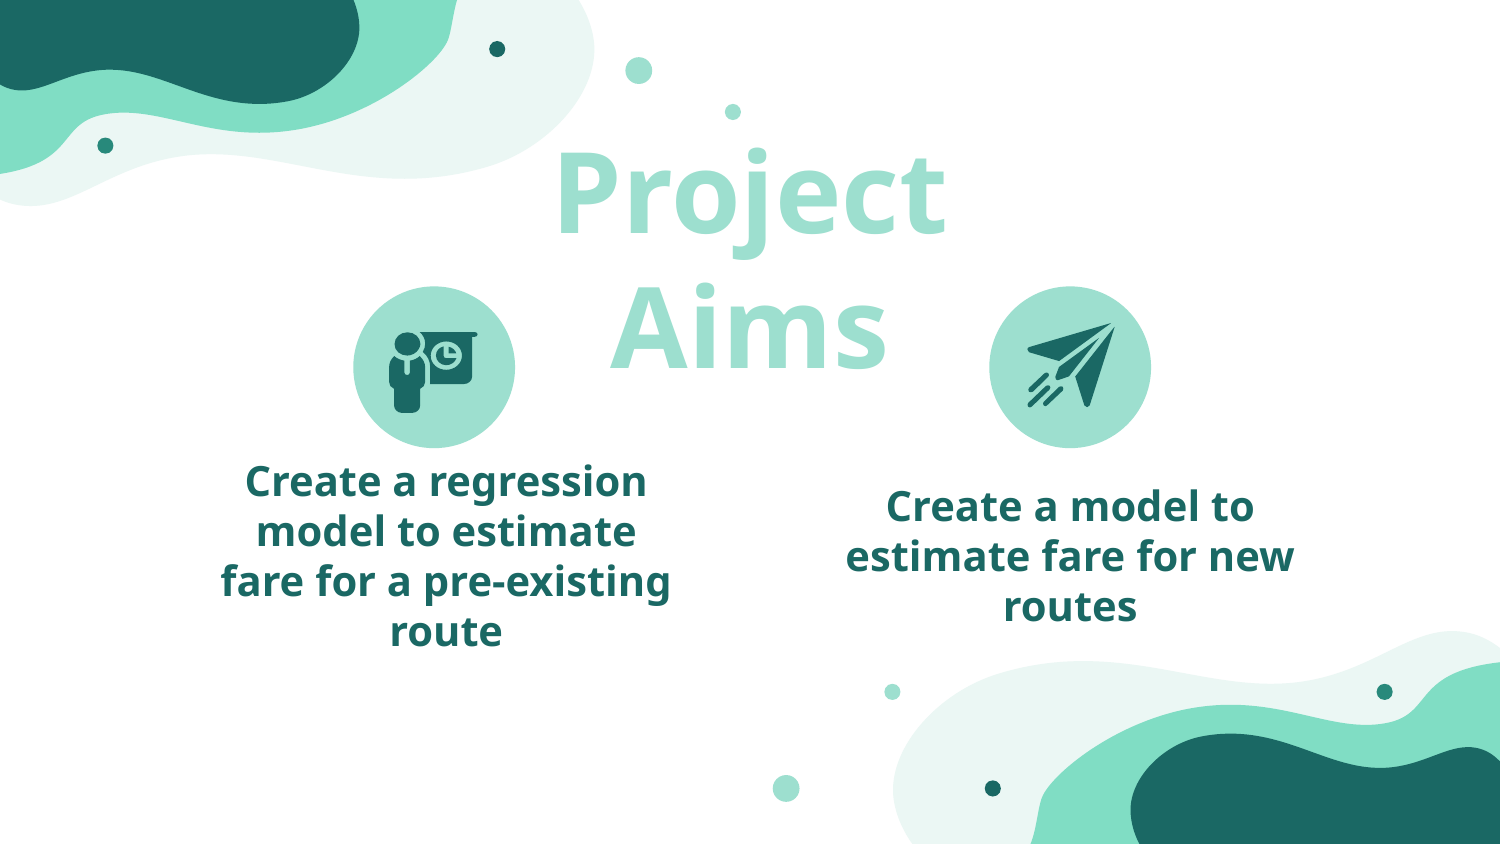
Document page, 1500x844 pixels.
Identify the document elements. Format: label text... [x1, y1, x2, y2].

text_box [1027, 322, 1115, 408]
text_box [388, 331, 479, 414]
text_box [995, 295, 1152, 449]
text_box [353, 297, 509, 449]
subtitle Create a regression model to estimate fare for a pre-existing route [198, 474, 695, 636]
text_box Project Aims [393, 113, 1107, 399]
text_box Create a model to estimate fare for new routes [822, 474, 1319, 636]
